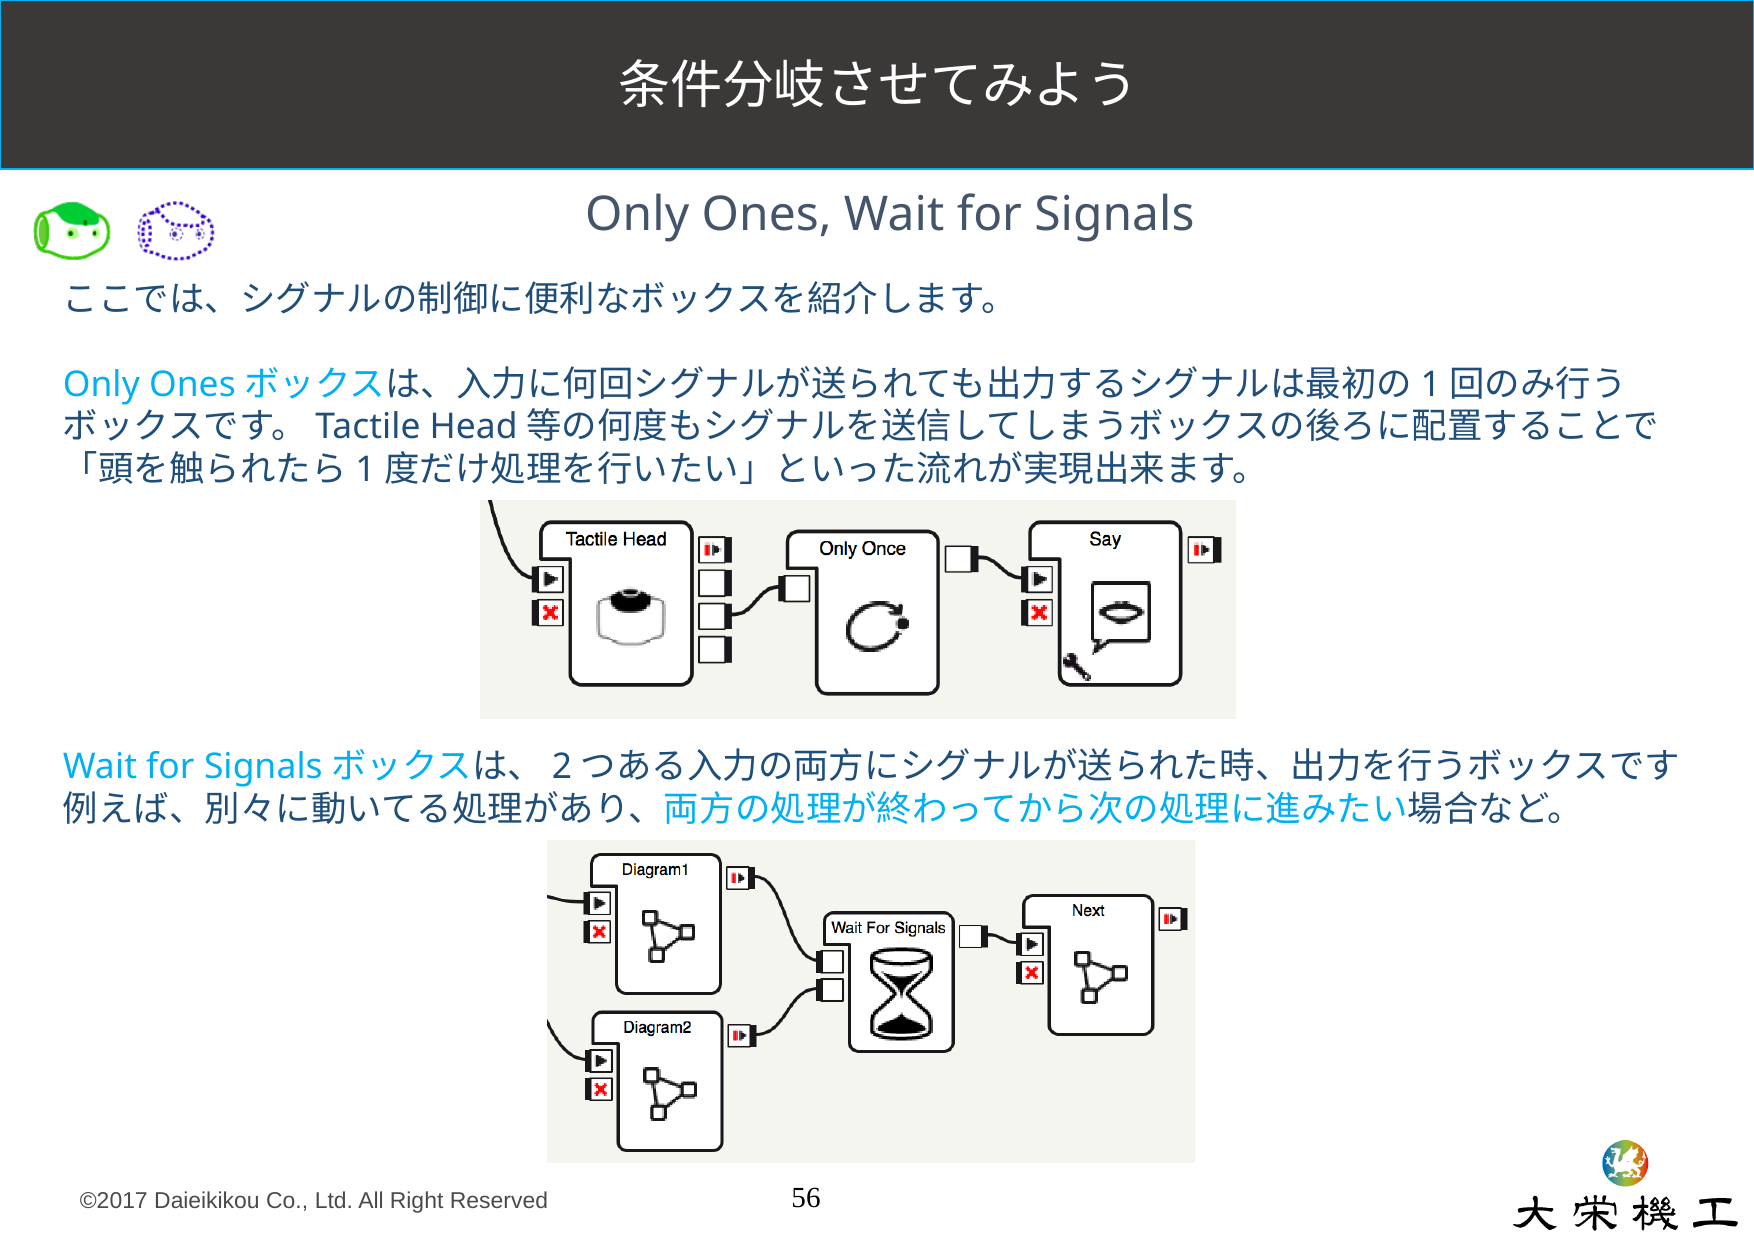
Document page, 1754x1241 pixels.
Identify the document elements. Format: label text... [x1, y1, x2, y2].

list ここでは、シグナルの制御に便利なボックスを紹介します。 Only Onesボックスは、入力に何回シグナルが送られても出力するシグナルは最初の1回のみ行う ボックスです。Tactile Head等の何度もシグナルを送信してしまうボックスの後ろに配置することで 「頭を触られたら1度だけ処理を行いたい」といった流れが実現出来ます。 Wait for Signalsボックスは、2つある入力の両方にシグナルが送られた時、出力を行うボックスです 例えば、別々に動いてる処理があり、両方の処理が終わってから次の処理に進みたい場合など。 [58, 271, 1696, 1163]
picture [135, 190, 217, 272]
slide_number 56 [777, 1172, 980, 1229]
subtitle 条件分岐させてみよう [112, 5, 1644, 160]
picture [546, 840, 1195, 1163]
title Only Ones, Wait for Signals [285, 182, 1469, 249]
picture [31, 190, 113, 272]
picture [479, 500, 1236, 719]
picture [1513, 1140, 1738, 1231]
